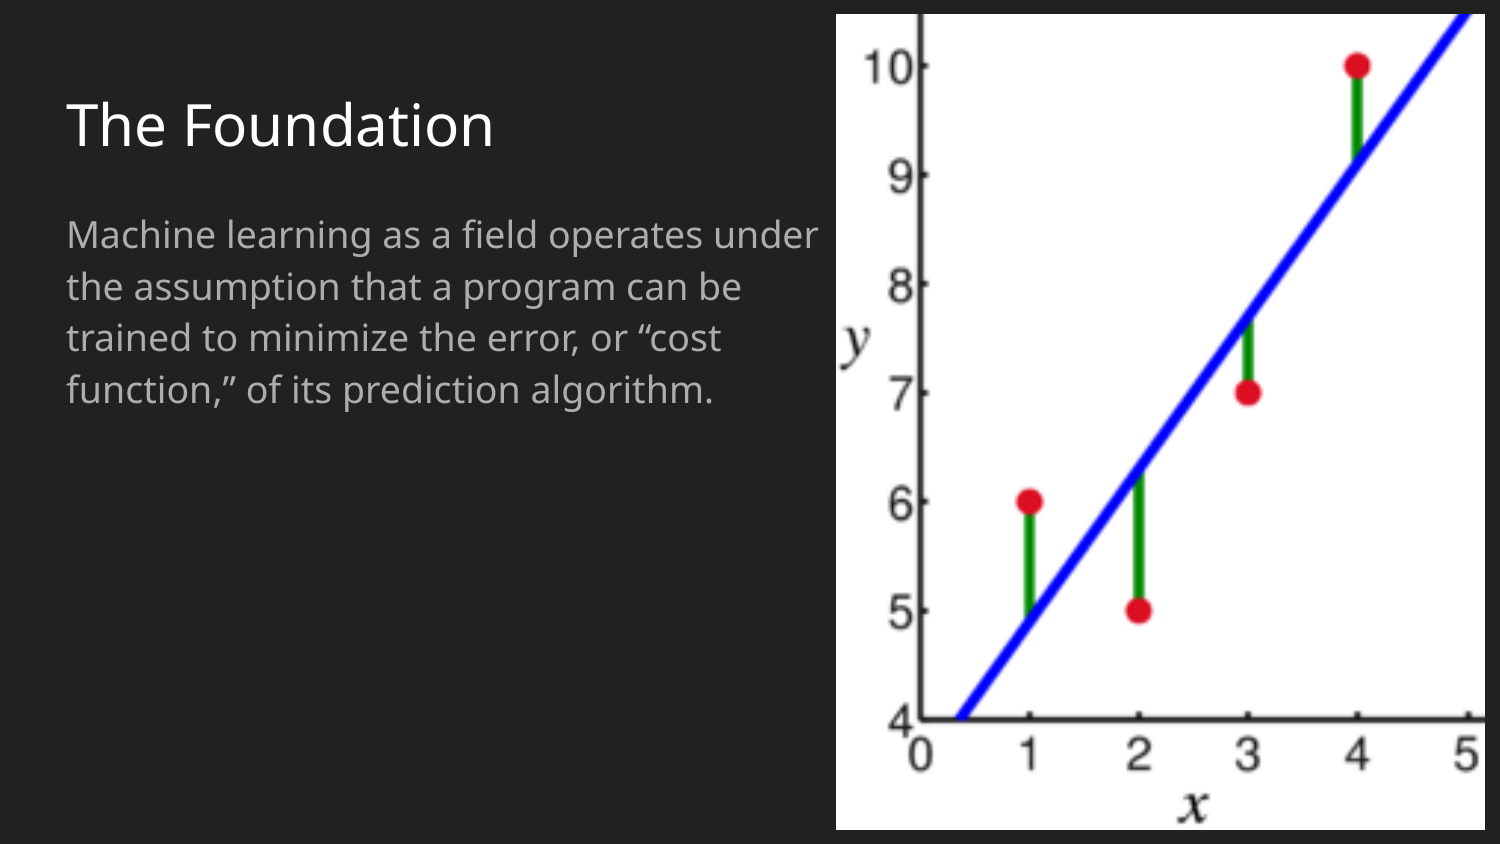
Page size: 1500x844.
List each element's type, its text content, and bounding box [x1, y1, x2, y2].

picture [836, 13, 1485, 830]
list Machine learning as a field operates under the assumption that a program can be trained to minimize the error, or “cost function,” of its prediction algorithm. [51, 189, 831, 750]
title The Foundation [51, 72, 831, 167]
